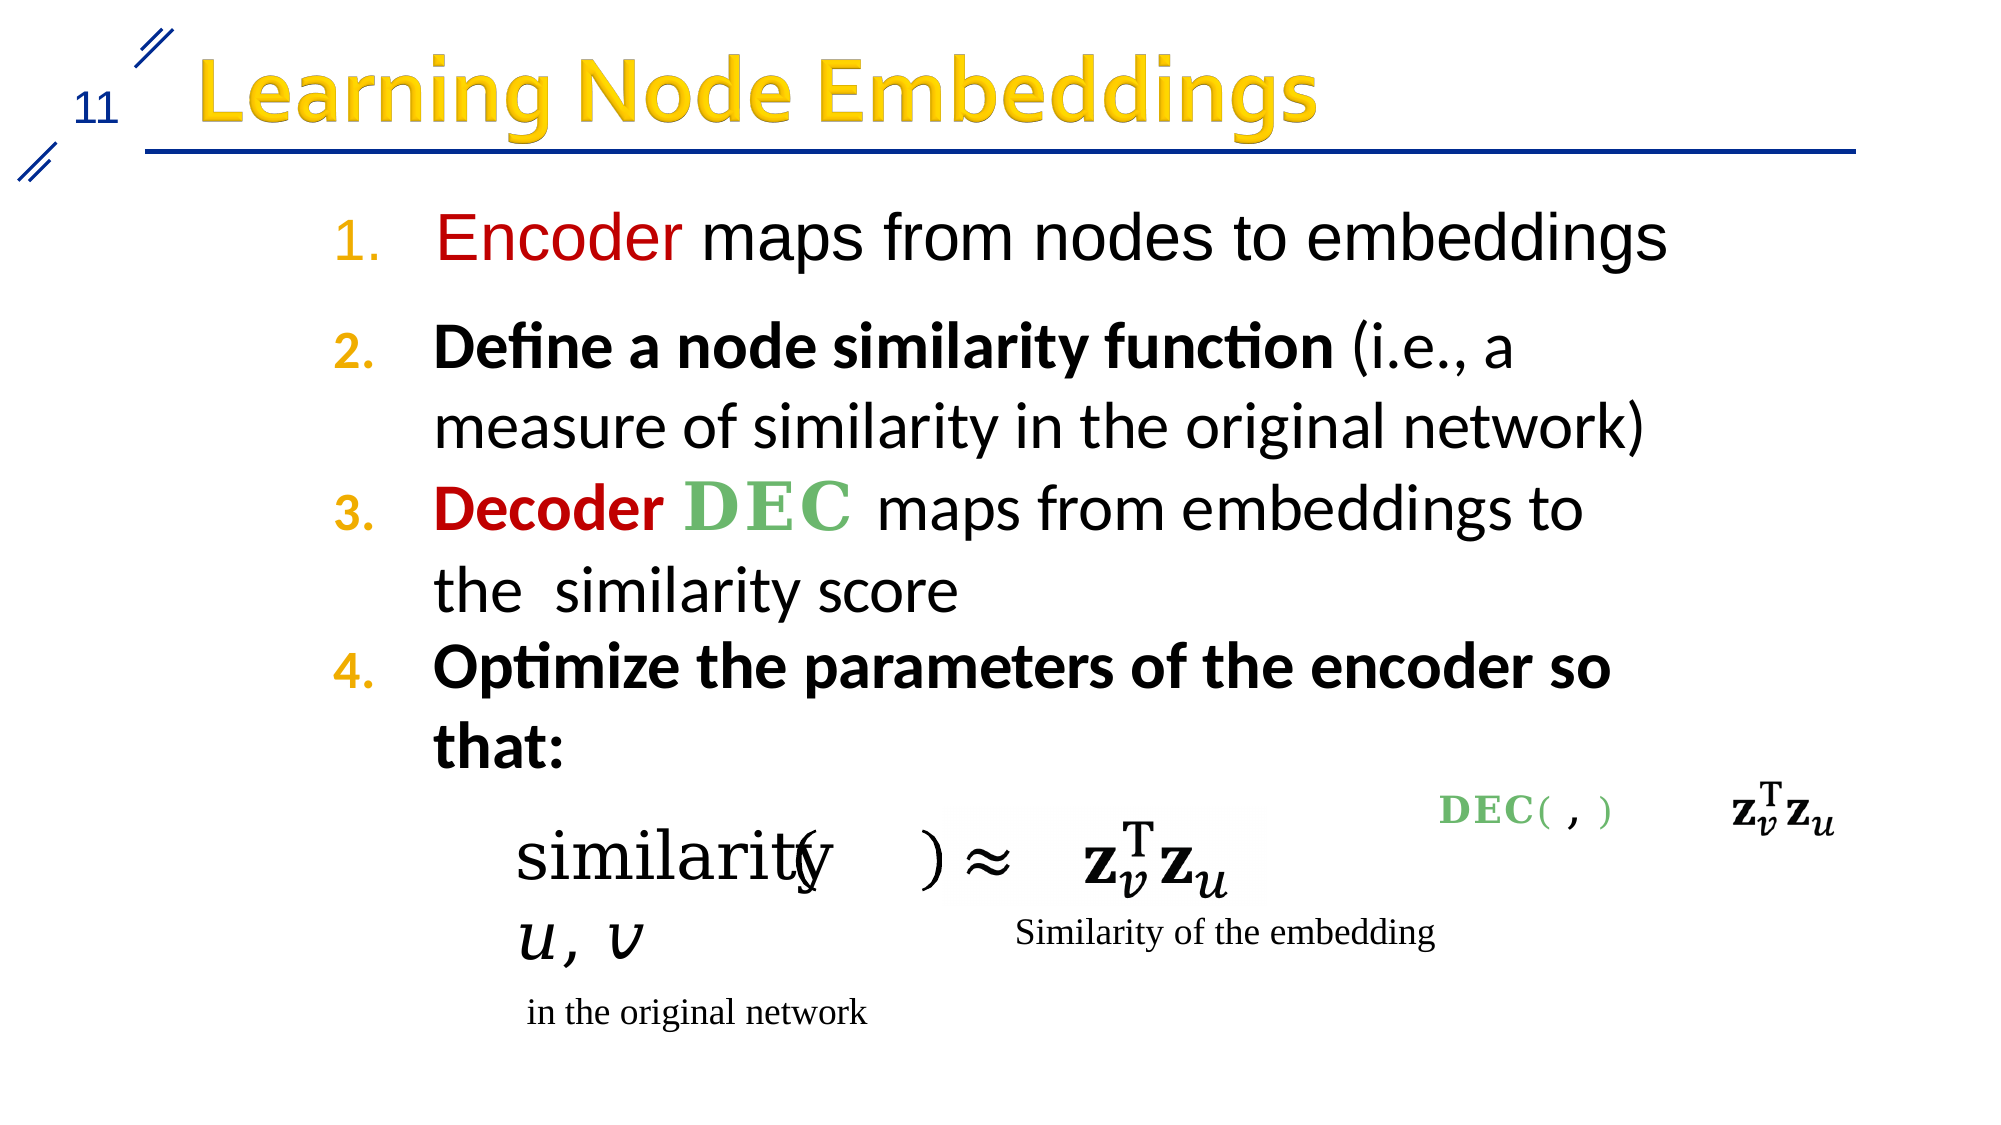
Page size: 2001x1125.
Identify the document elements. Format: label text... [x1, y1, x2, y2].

title 1. Encoder maps from nodes to embeddings [331, 137, 2000, 328]
text_box [921, 829, 942, 892]
picture [942, 806, 1267, 906]
picture [201, 53, 1317, 145]
text_box that: similarity 𝑢, 𝑣 in the original network [431, 669, 921, 1032]
picture [1697, 752, 1859, 842]
text_box Similarity of the embedding [1012, 904, 1439, 952]
text_box Define a node similarity function (i.e., a measure of similarity in the original network) Decoder 𝐃𝐄𝐂 maps from embeddings to the similarity score Optimize the parameters of the encoder so [331, 300, 1656, 702]
